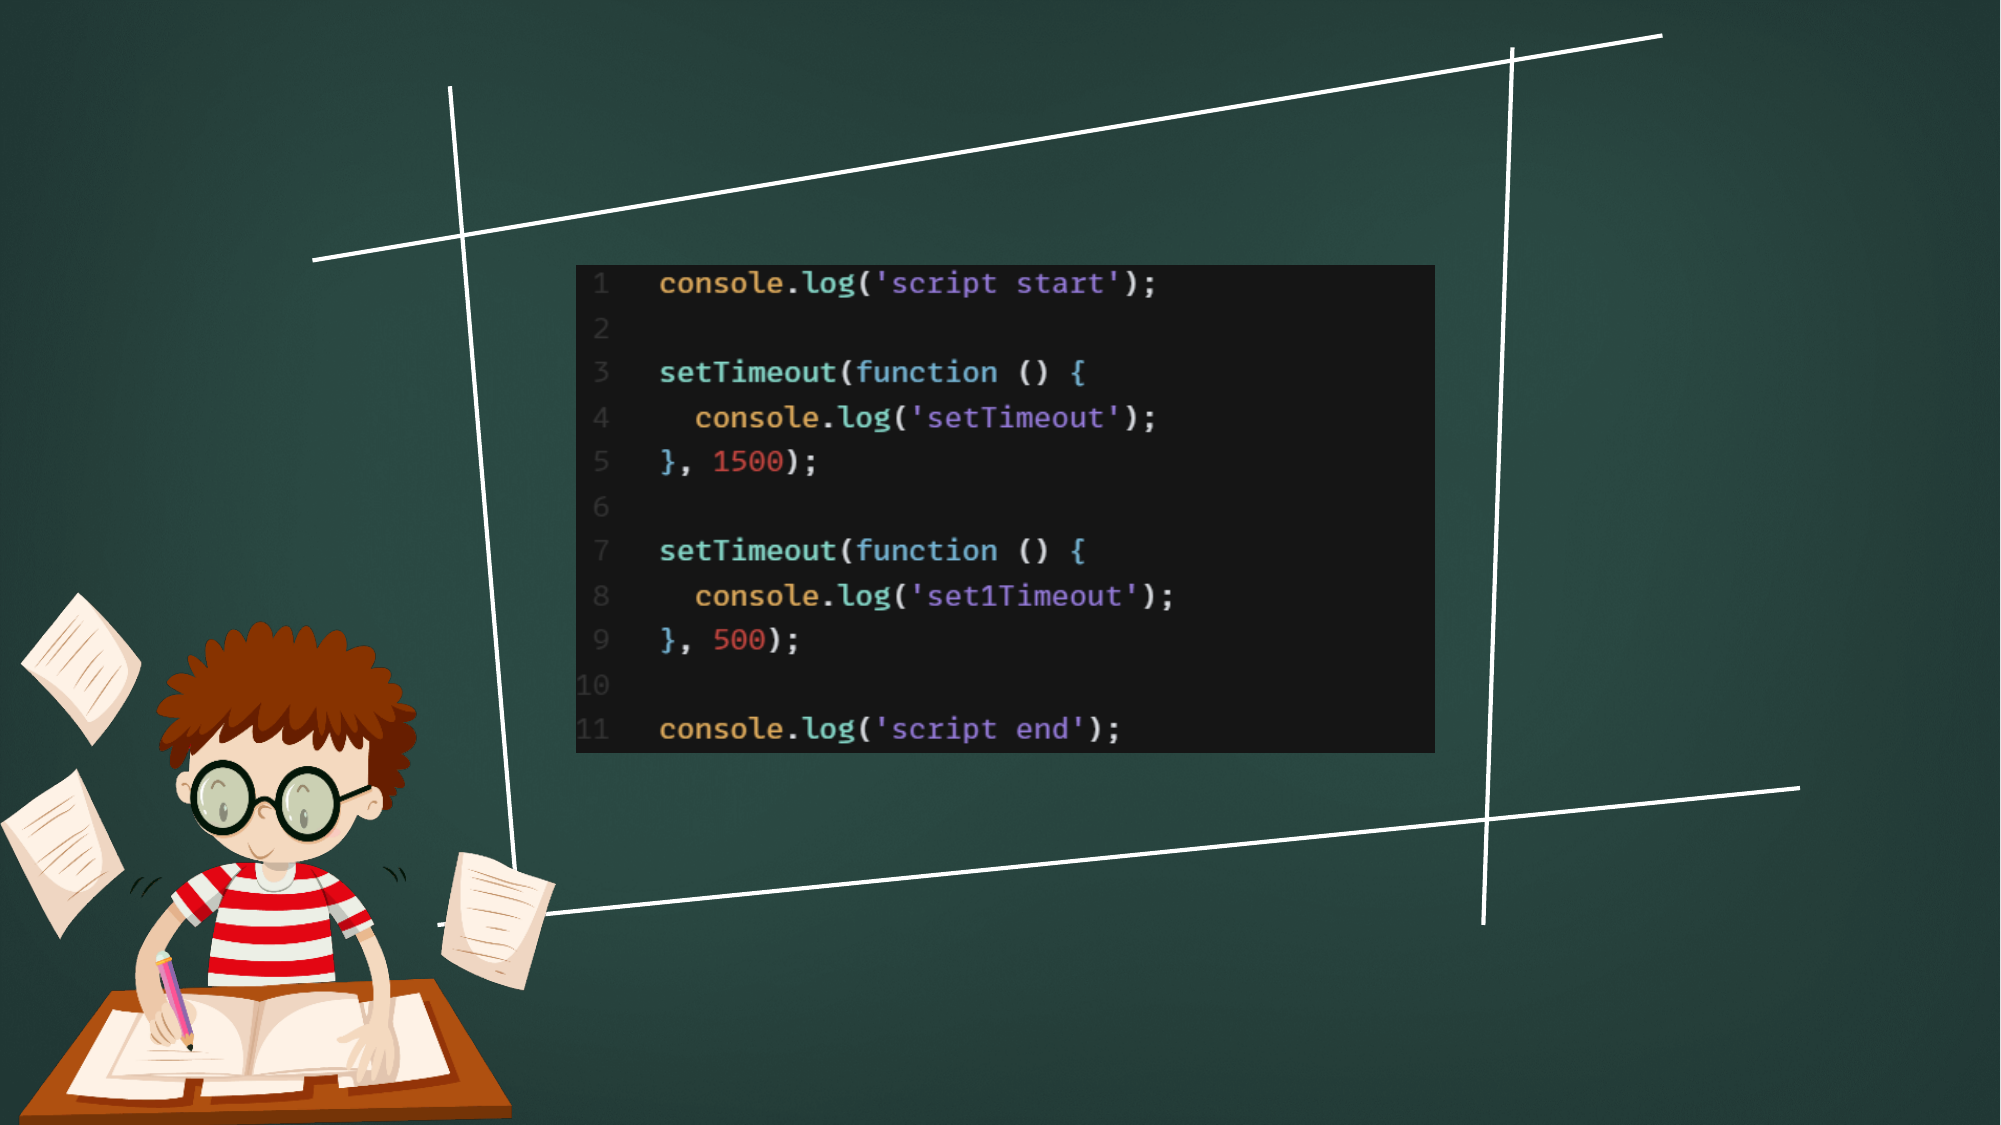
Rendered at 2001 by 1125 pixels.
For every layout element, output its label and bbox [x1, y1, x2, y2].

text_box [312, 35, 1663, 261]
text_box [560, 787, 1478, 926]
picture [0, 0, 2001, 1125]
text_box [1483, 47, 1513, 926]
text_box [449, 85, 524, 590]
text_box [1517, 787, 1801, 926]
